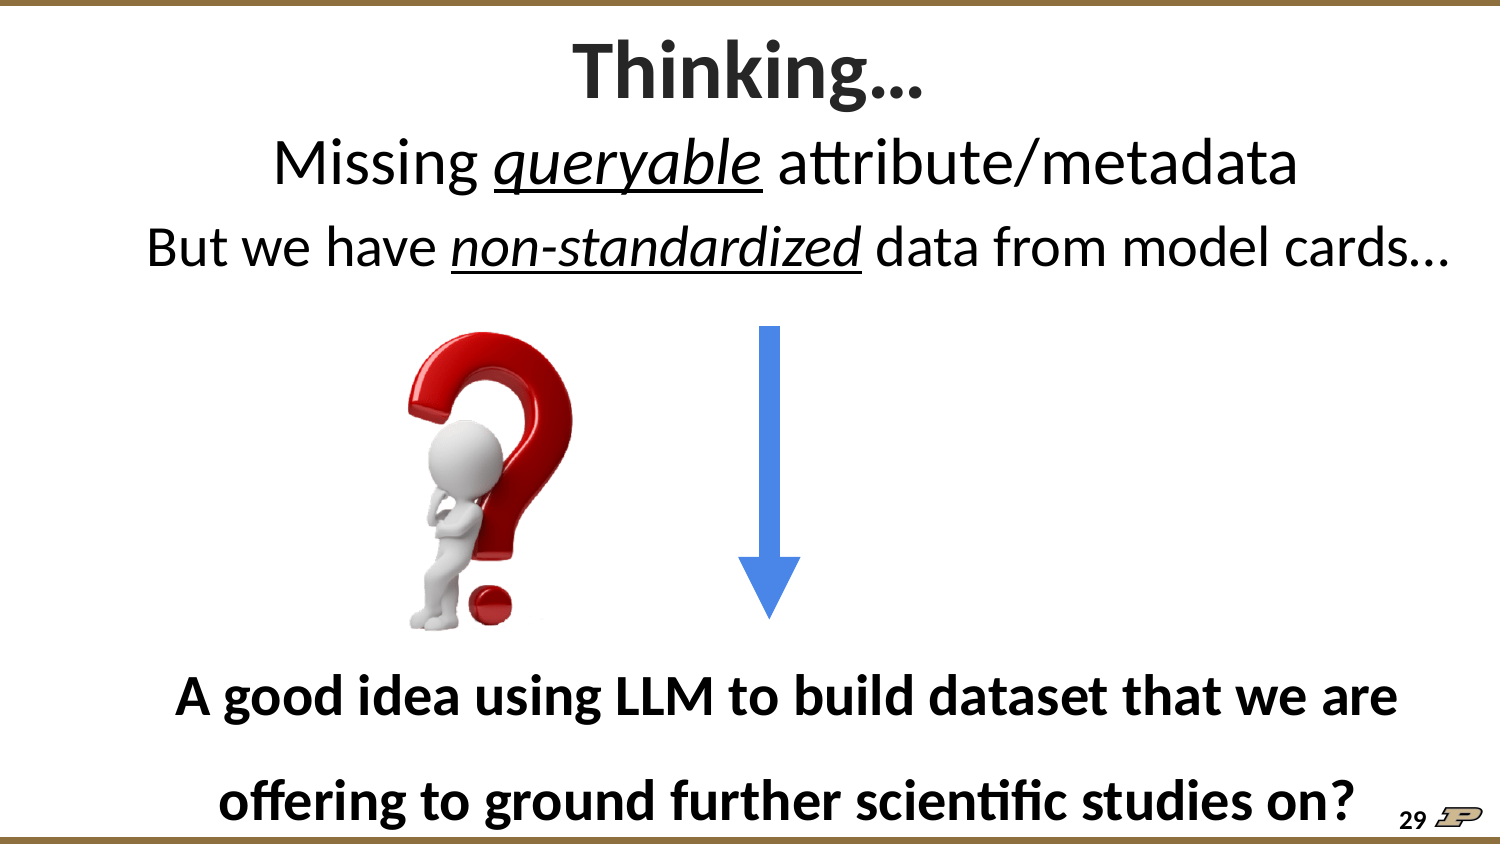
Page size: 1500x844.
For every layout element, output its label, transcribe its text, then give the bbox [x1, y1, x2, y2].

text_box Thinking… [405, 0, 1095, 152]
list But we have non-standardized data from model cards… [96, 201, 1500, 304]
list Missing queryable attribute/metadata [84, 110, 1489, 214]
slide_number 29 [1339, 795, 1430, 844]
list A good idea using LLM to build dataset that we are offering to ground further scientific studies on? [48, 615, 1452, 832]
picture [405, 325, 575, 632]
picture [1452, 807, 1483, 827]
